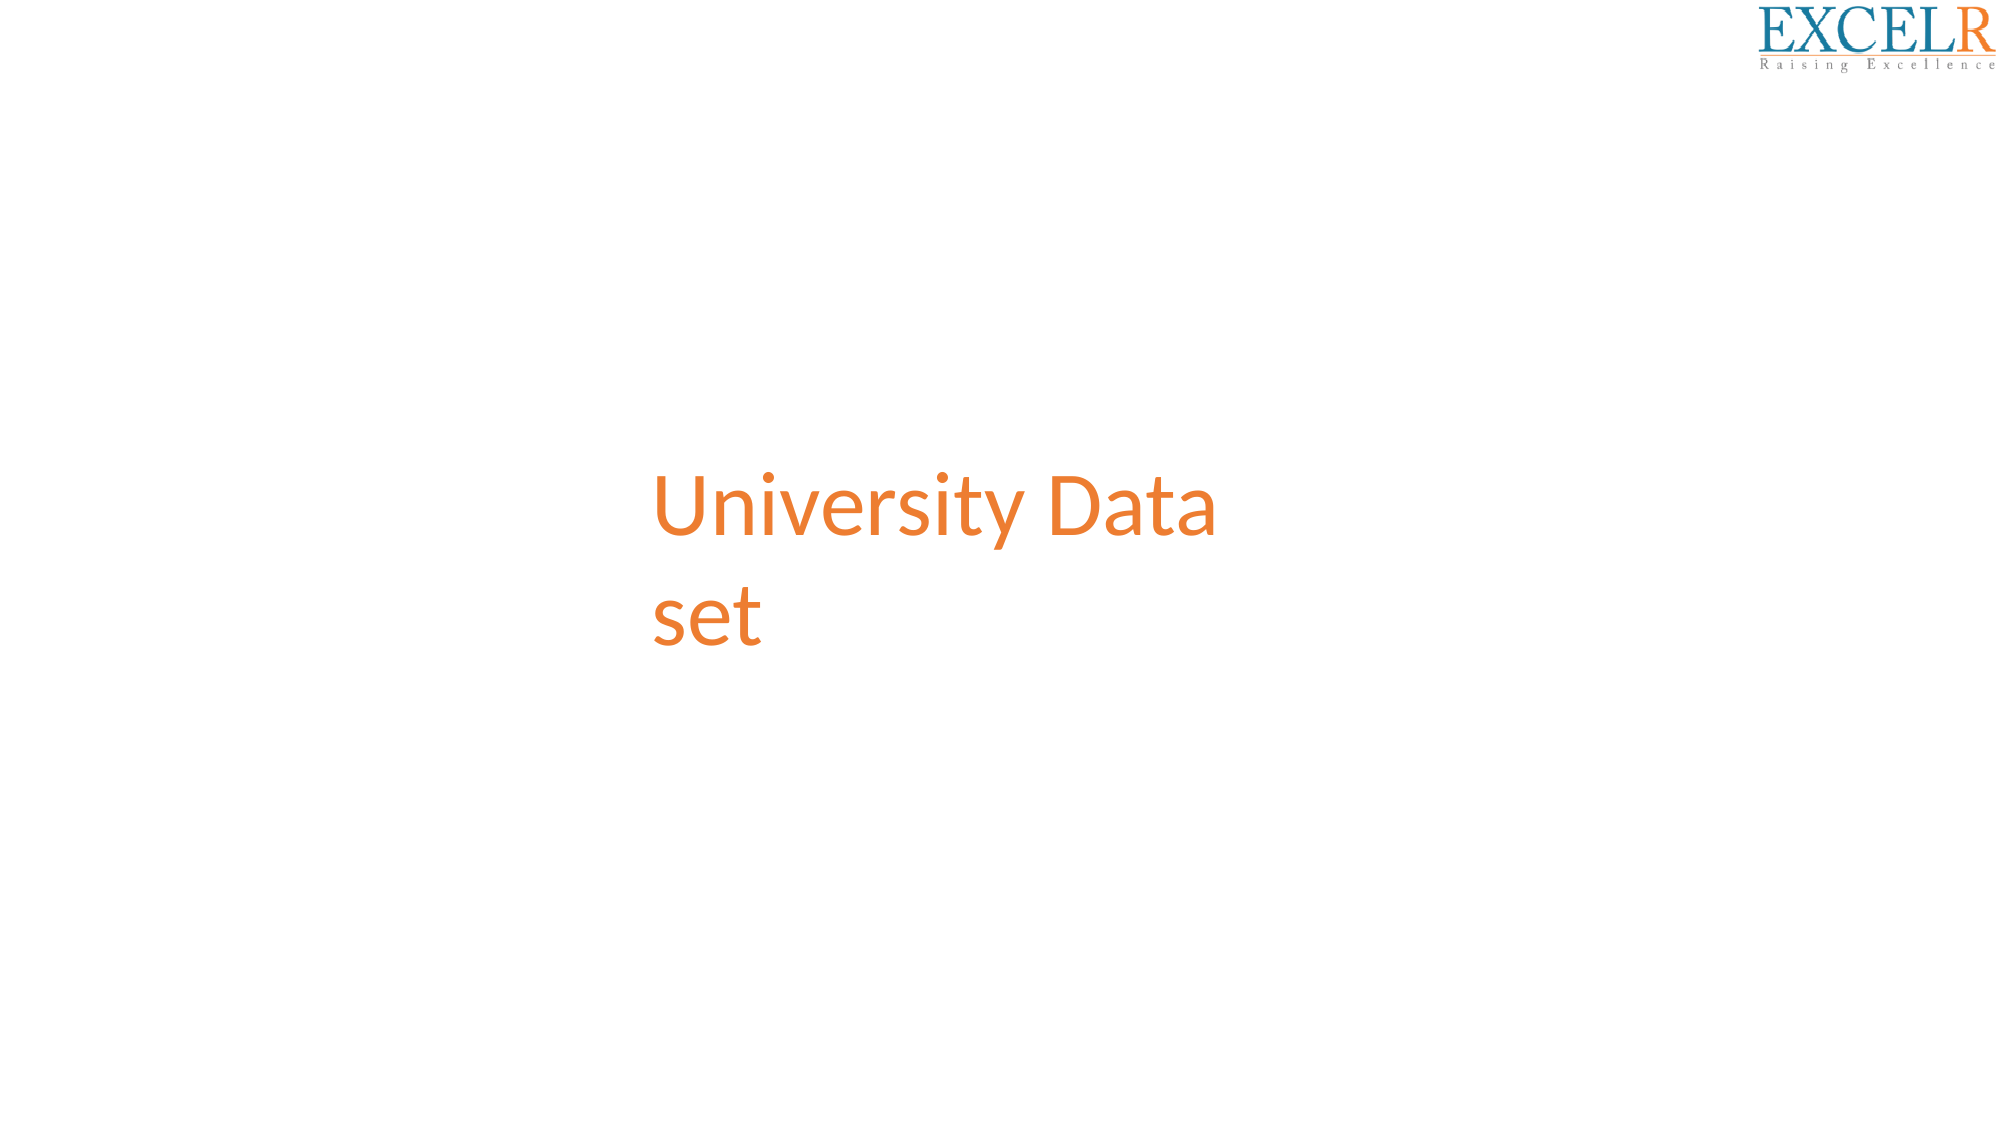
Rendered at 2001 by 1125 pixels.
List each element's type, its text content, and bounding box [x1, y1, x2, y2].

picture [1756, 0, 2000, 78]
text_box University Data set [636, 436, 1364, 672]
